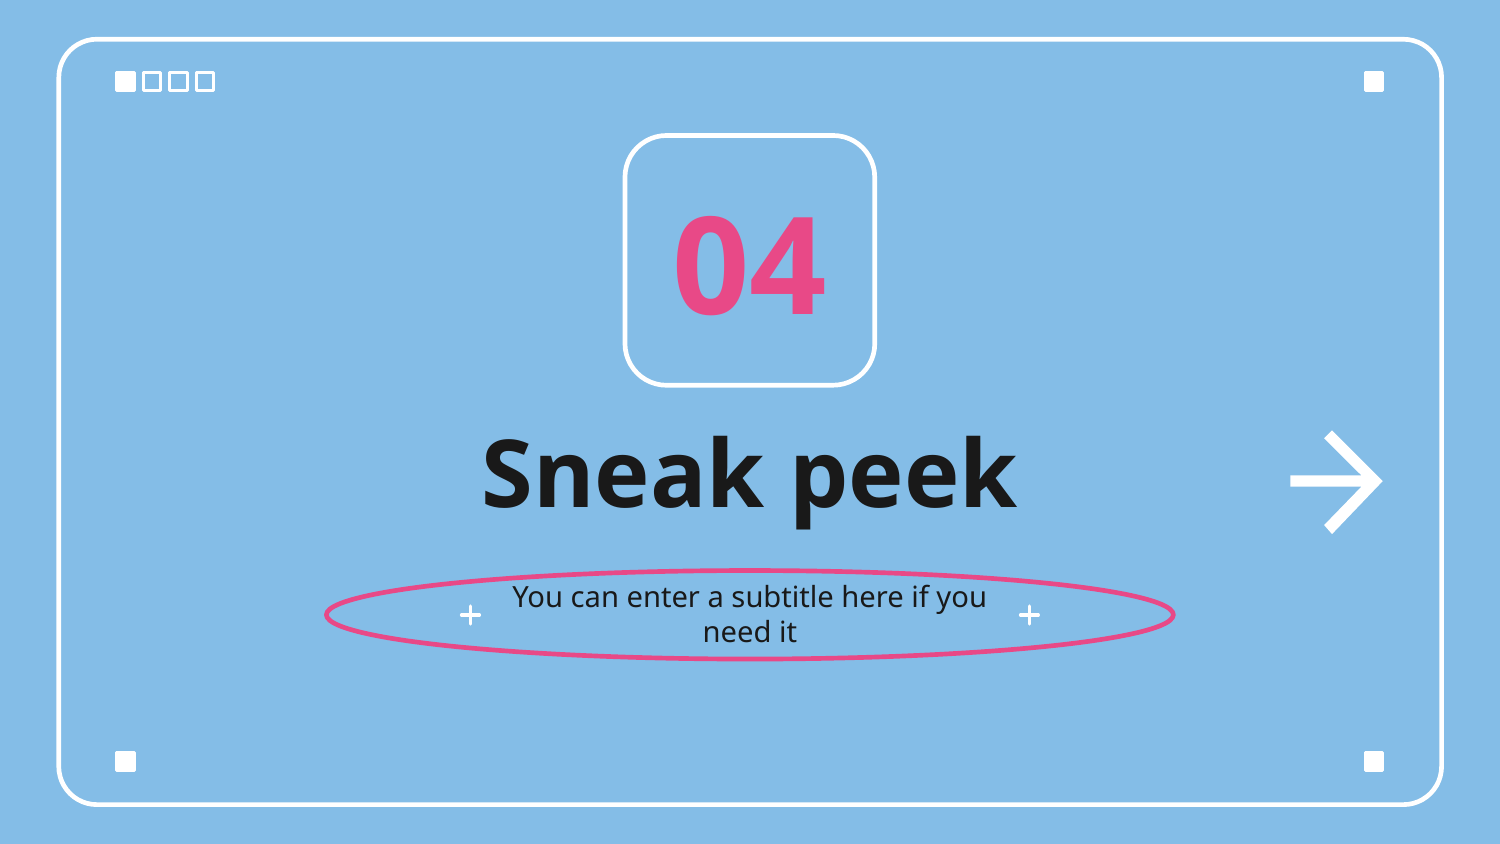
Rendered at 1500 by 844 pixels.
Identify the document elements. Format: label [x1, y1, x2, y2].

text_box [461, 605, 1039, 625]
text_box [116, 72, 1384, 771]
